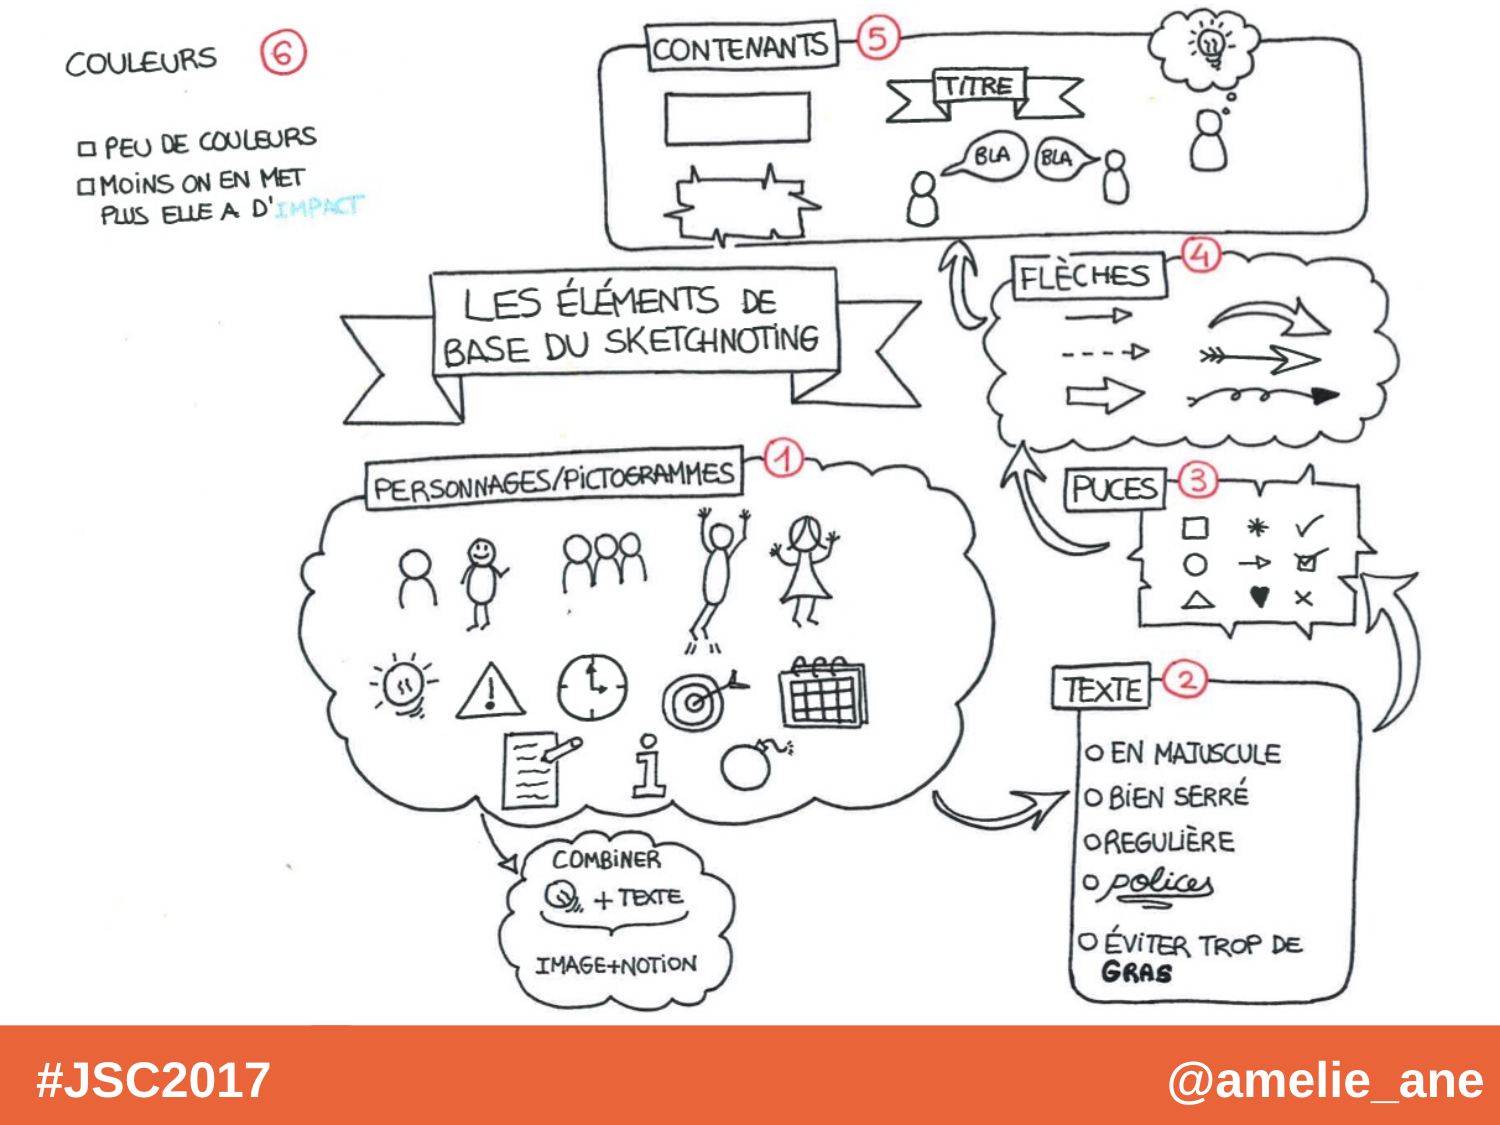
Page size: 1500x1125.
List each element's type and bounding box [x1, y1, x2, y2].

picture [25, 4, 1463, 1021]
